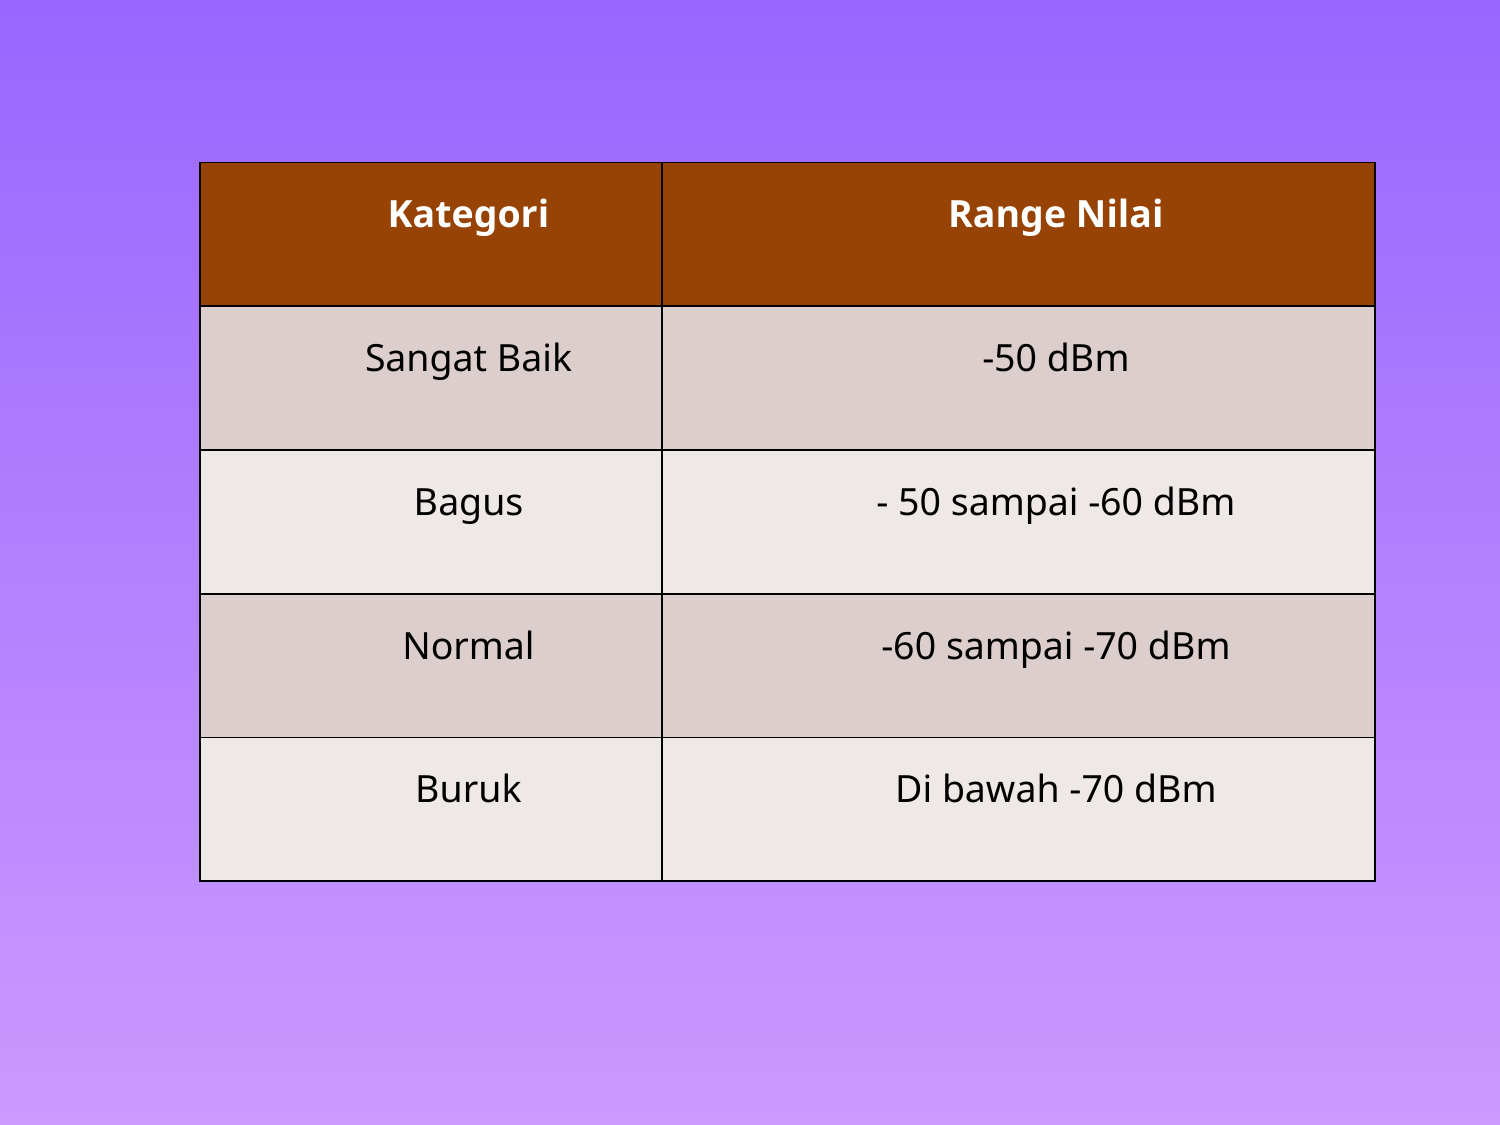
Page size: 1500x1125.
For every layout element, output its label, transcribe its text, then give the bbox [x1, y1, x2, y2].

table_cell Buruk [201, 738, 661, 880]
table_cell -50 dBm [663, 307, 1374, 449]
table_cell -60 sampai -70 dBm [663, 595, 1374, 737]
table_cell Normal [201, 595, 661, 737]
table_cell Bagus [201, 451, 661, 593]
table_cell Di bawah -70 dBm [663, 738, 1374, 880]
table_header Kategori [201, 163, 661, 305]
table_cell Sangat Baik [201, 307, 661, 449]
table_cell - 50 sampai -60 dBm [663, 451, 1374, 593]
table_header Range Nilai [663, 163, 1374, 305]
